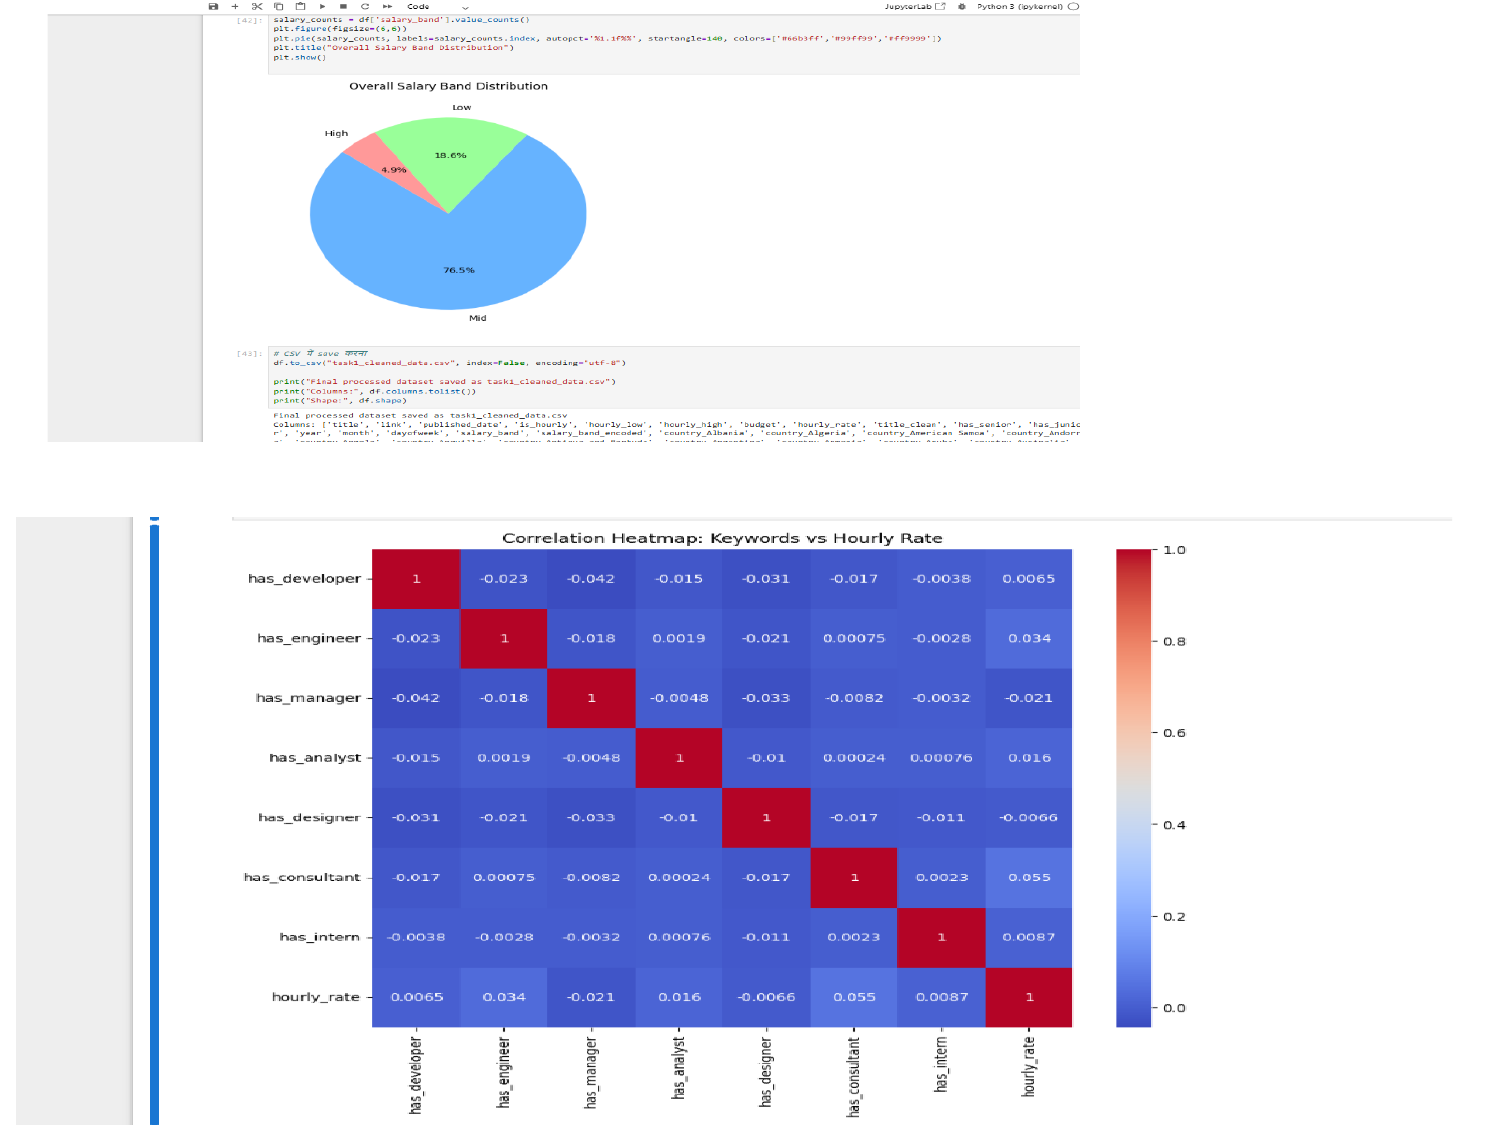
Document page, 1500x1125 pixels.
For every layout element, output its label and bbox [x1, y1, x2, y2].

picture [47, 0, 1081, 442]
picture [15, 517, 1453, 1125]
